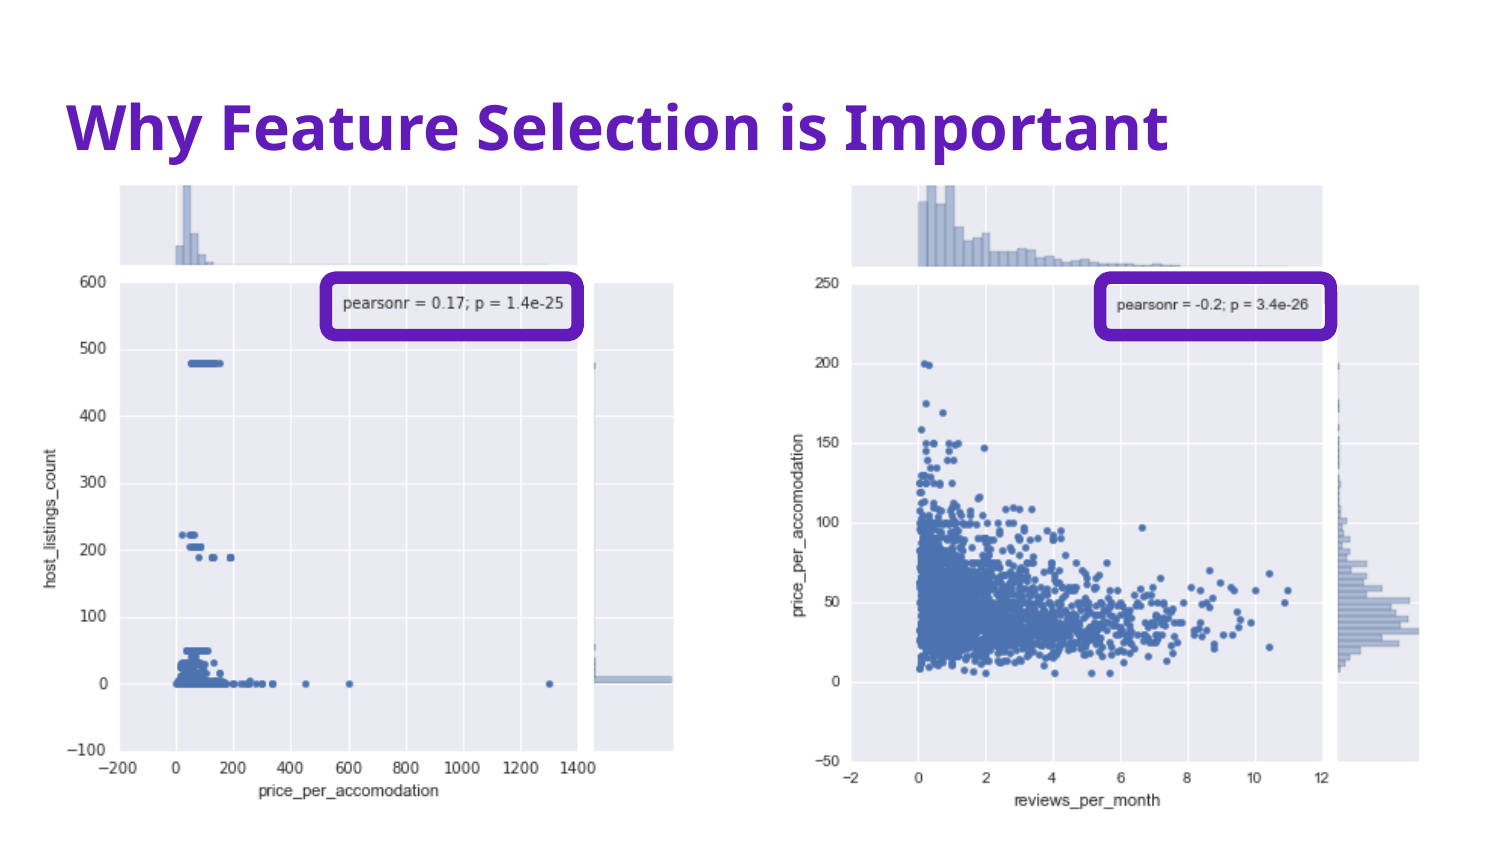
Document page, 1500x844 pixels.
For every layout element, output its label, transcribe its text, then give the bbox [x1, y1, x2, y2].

picture [33, 174, 683, 810]
title Why Feature Selection is Important [51, 72, 1449, 176]
picture [780, 174, 1430, 820]
